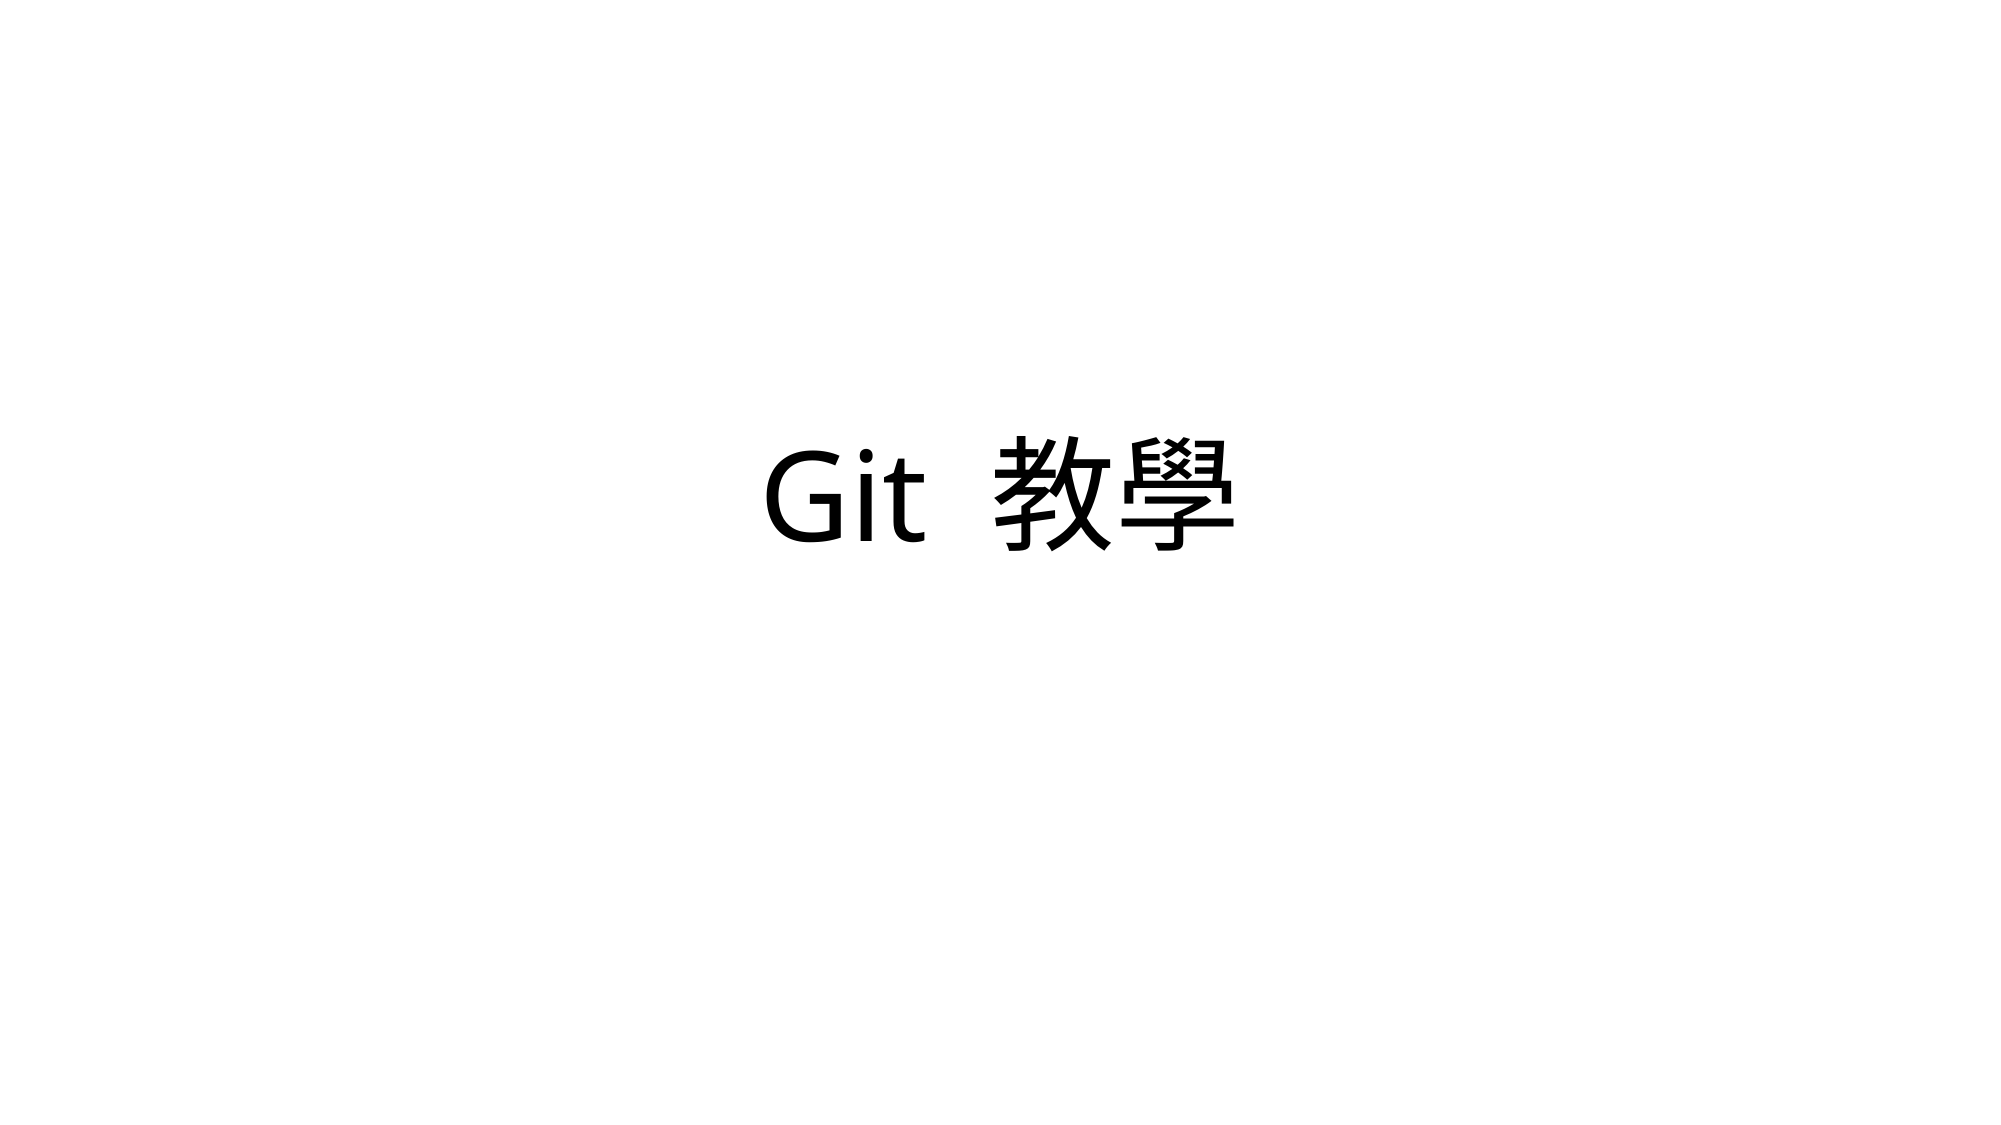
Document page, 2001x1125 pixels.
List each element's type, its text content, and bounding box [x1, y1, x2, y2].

title Git 教學 [249, 184, 1750, 576]
